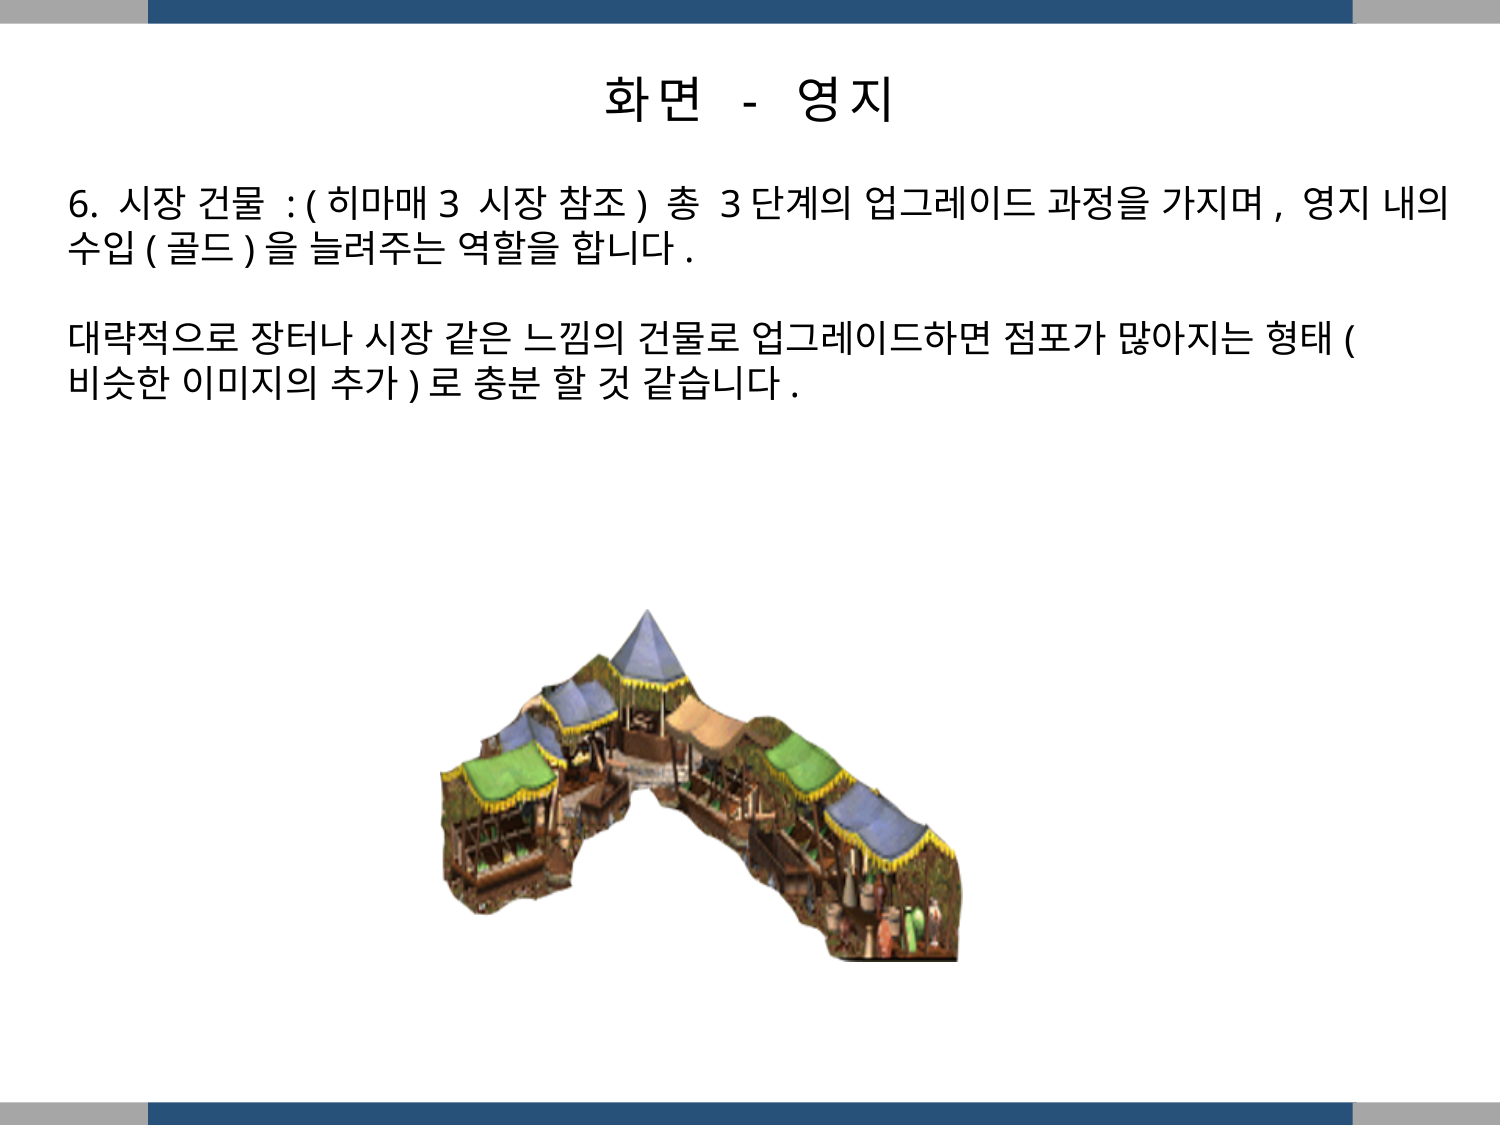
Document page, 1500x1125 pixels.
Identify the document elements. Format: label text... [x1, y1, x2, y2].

text_box 6. 시장 건물 : (히마매3 시장 참조) 총 3단계의 업그레이드 과정을 가지며, 영지 내의 수입(골드)을 늘려주는 역할을 합니다. 대략적으로 장터나 시장 같은 느낌의 건물로 업그레이드하면 점포가 많아지는 형태(비슷한 이미지의 추가)로 충분 할 것 같습니다. [53, 172, 1483, 413]
text_box 화면 - 영지 [436, 61, 1063, 137]
picture [440, 609, 963, 962]
